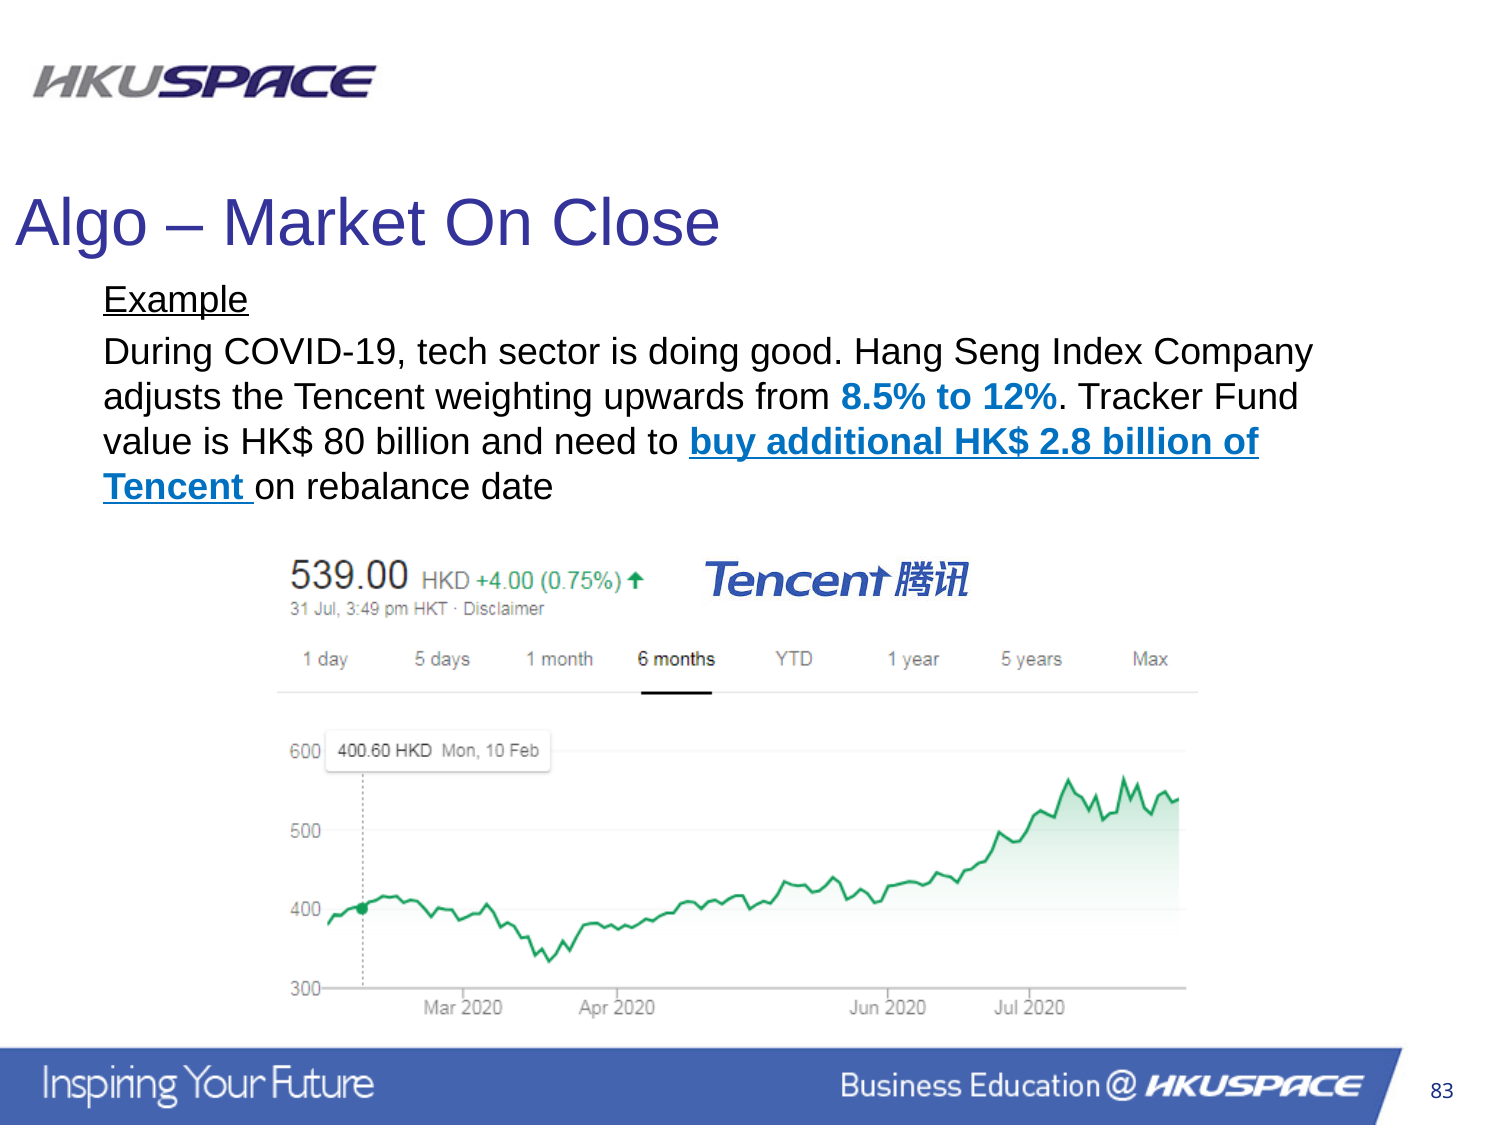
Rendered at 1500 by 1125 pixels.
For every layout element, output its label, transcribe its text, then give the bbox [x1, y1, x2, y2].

picture [0, 0, 1500, 1125]
slide_number 83 [1415, 1070, 1499, 1125]
text_box Example During COVID-19, tech sector is doing good. Hang Seng Index Company adjusts the Tencent weighting upwards from 8.5% to 12%. Tracker Fund value is HK$ 80 billion and need to buy additional HK$ 2.8 billion of Tencent on rebalance date [88, 267, 1376, 652]
title Algo – Market On Close [0, 101, 1325, 266]
